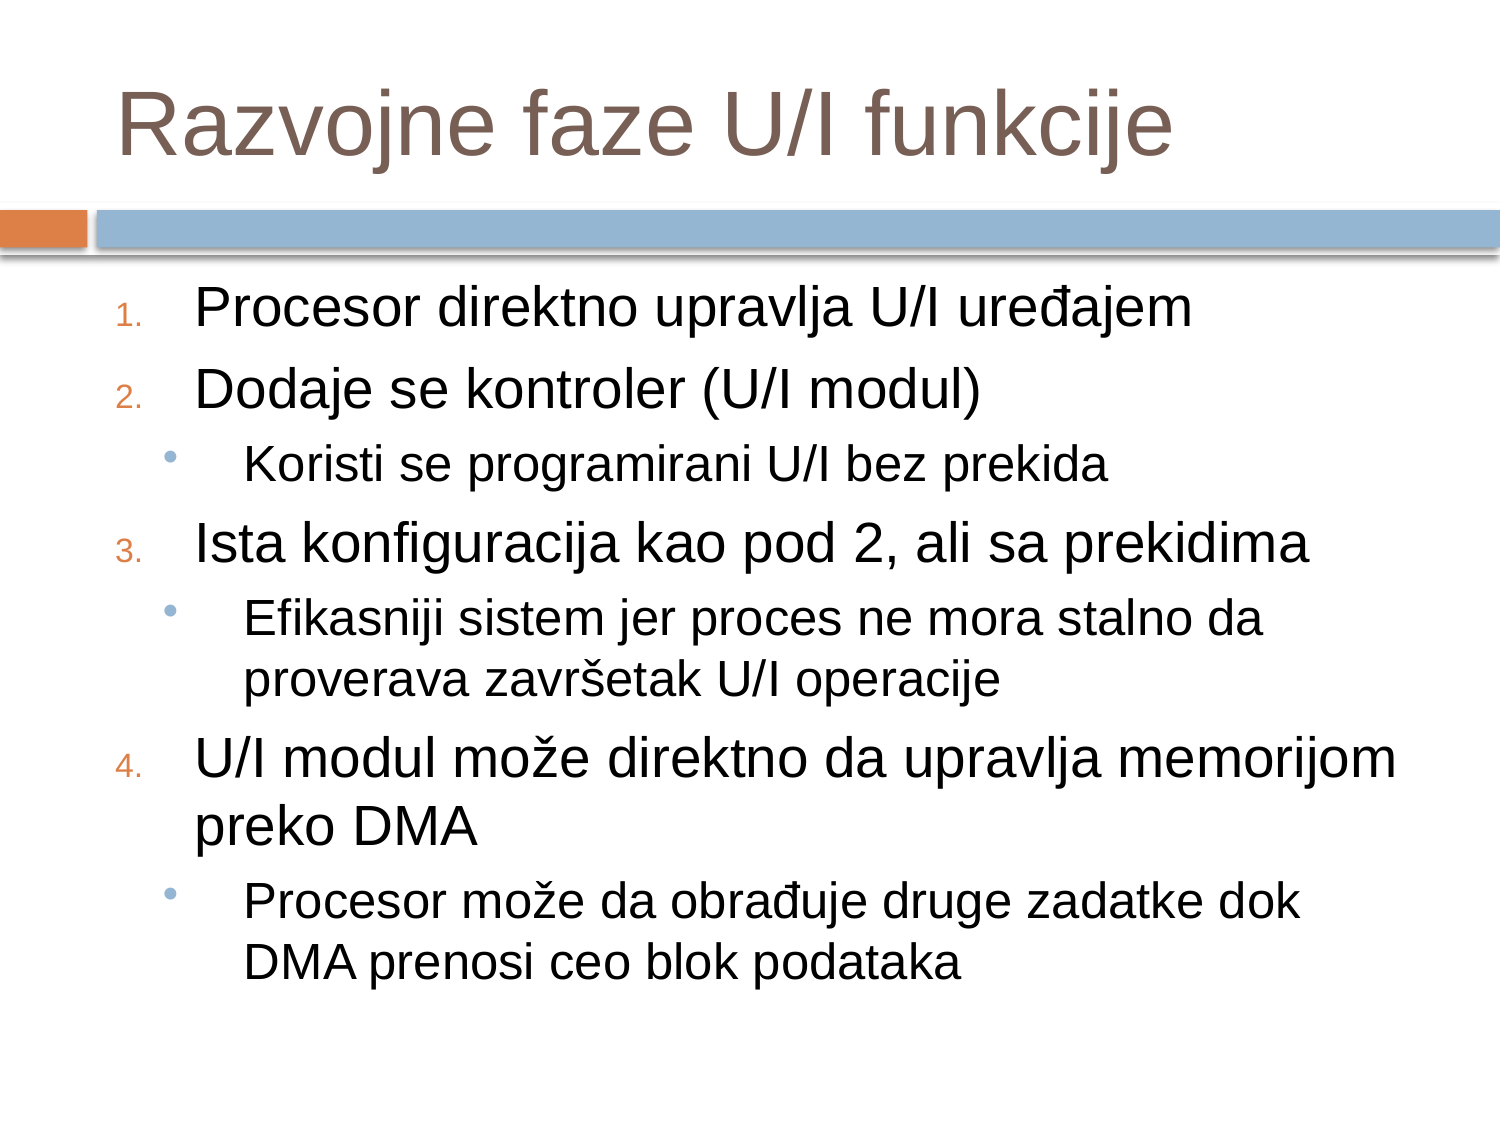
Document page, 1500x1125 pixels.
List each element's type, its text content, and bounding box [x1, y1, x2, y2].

list Procesor direktno upravlja U/I uređajem Dodaje se kontroler (U/I modul) Koristi se programirani U/I bez prekida Ista konfiguracija kao pod 2, ali sa prekidima Efikasniji sistem jer proces ne mora stalno da proverava završetak U/I operacije U/I modul može direktno da upravlja memorijom preko DMA Procesor može da obrađuje druge zadatke dok DMA prenosi ceo blok podataka [100, 262, 1438, 1000]
title Razvojne faze U/I funkcije [100, 37, 1438, 200]
